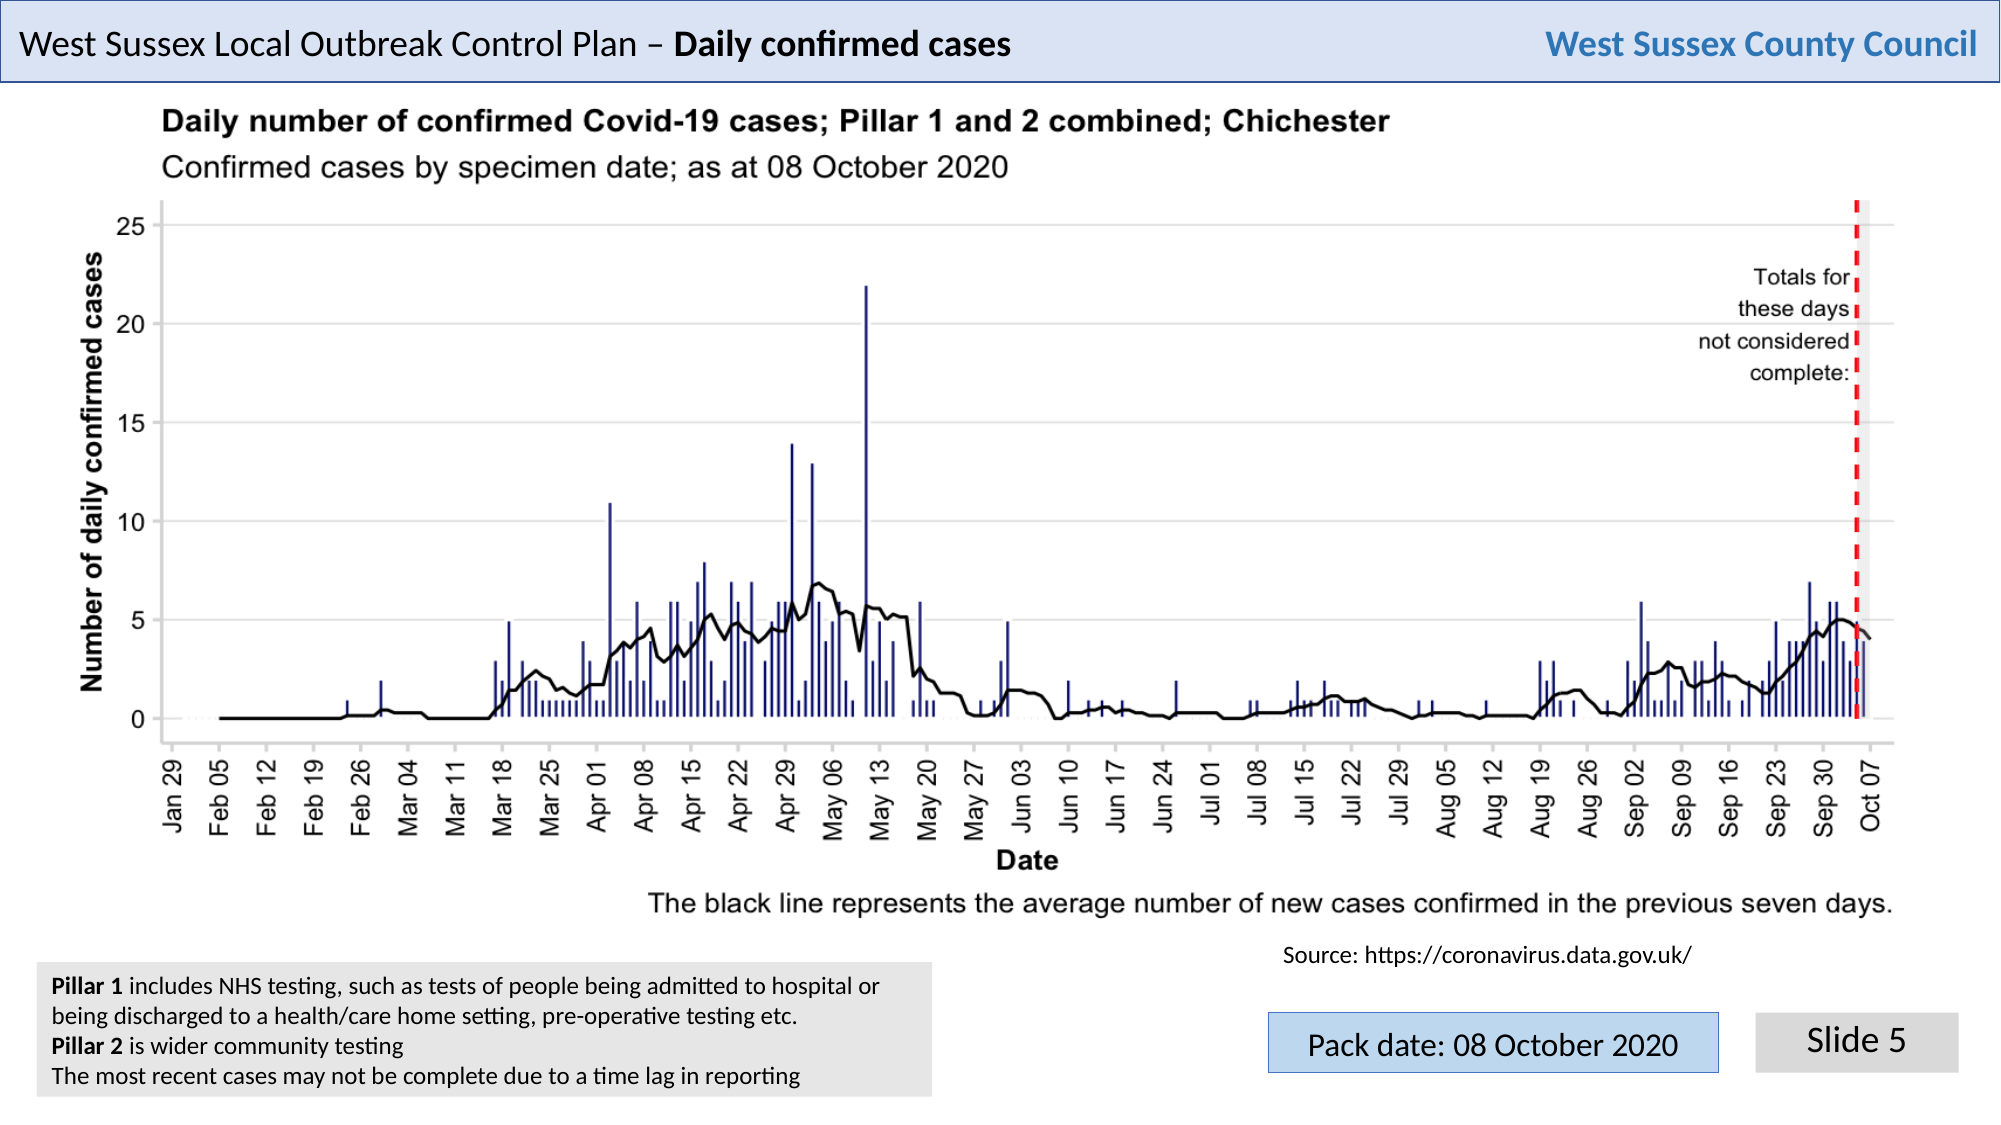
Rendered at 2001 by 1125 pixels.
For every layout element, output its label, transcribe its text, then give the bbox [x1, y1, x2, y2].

list Slide 5 [1755, 1012, 1959, 1073]
picture [63, 91, 1912, 935]
list Source: https://coronavirus.data.gov.uk/ [1268, 935, 1912, 995]
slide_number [1268, 1012, 1719, 1073]
